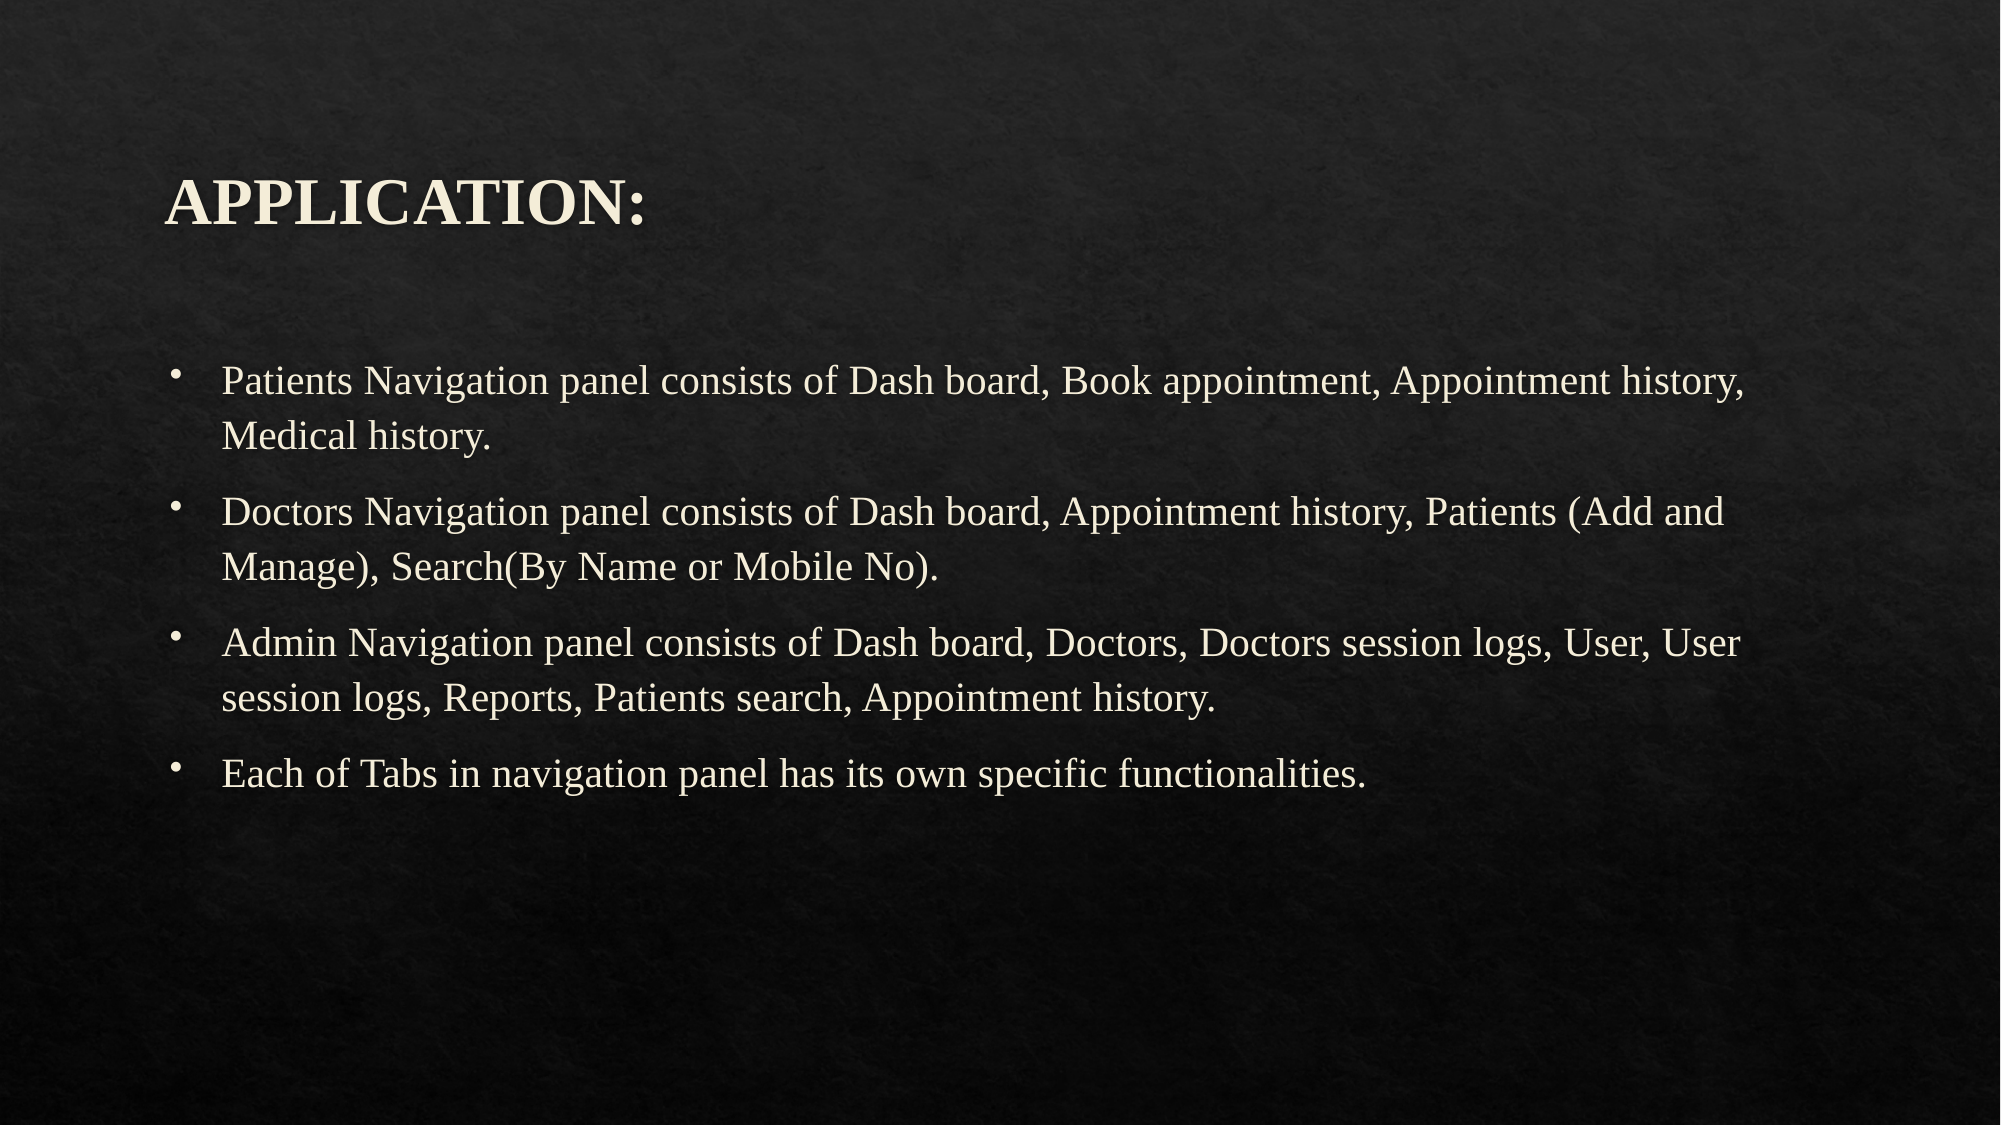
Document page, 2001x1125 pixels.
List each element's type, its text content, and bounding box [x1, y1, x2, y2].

title APPLICATION: [149, 99, 1849, 307]
list Patients Navigation panel consists of Dash board, Book appointment, Appointment history, Medical history. Doctors Navigation panel consists of Dash board, Appointment history, Patients (Add and Manage), Search(By Name or Mobile No). Admin Navigation panel consists of Dash board, Doctors, Doctors session logs, User, User session logs, Reports, Patients search, Appointment history. Each of Tabs in navigation panel has its own specific functionalities. [149, 340, 1849, 950]
